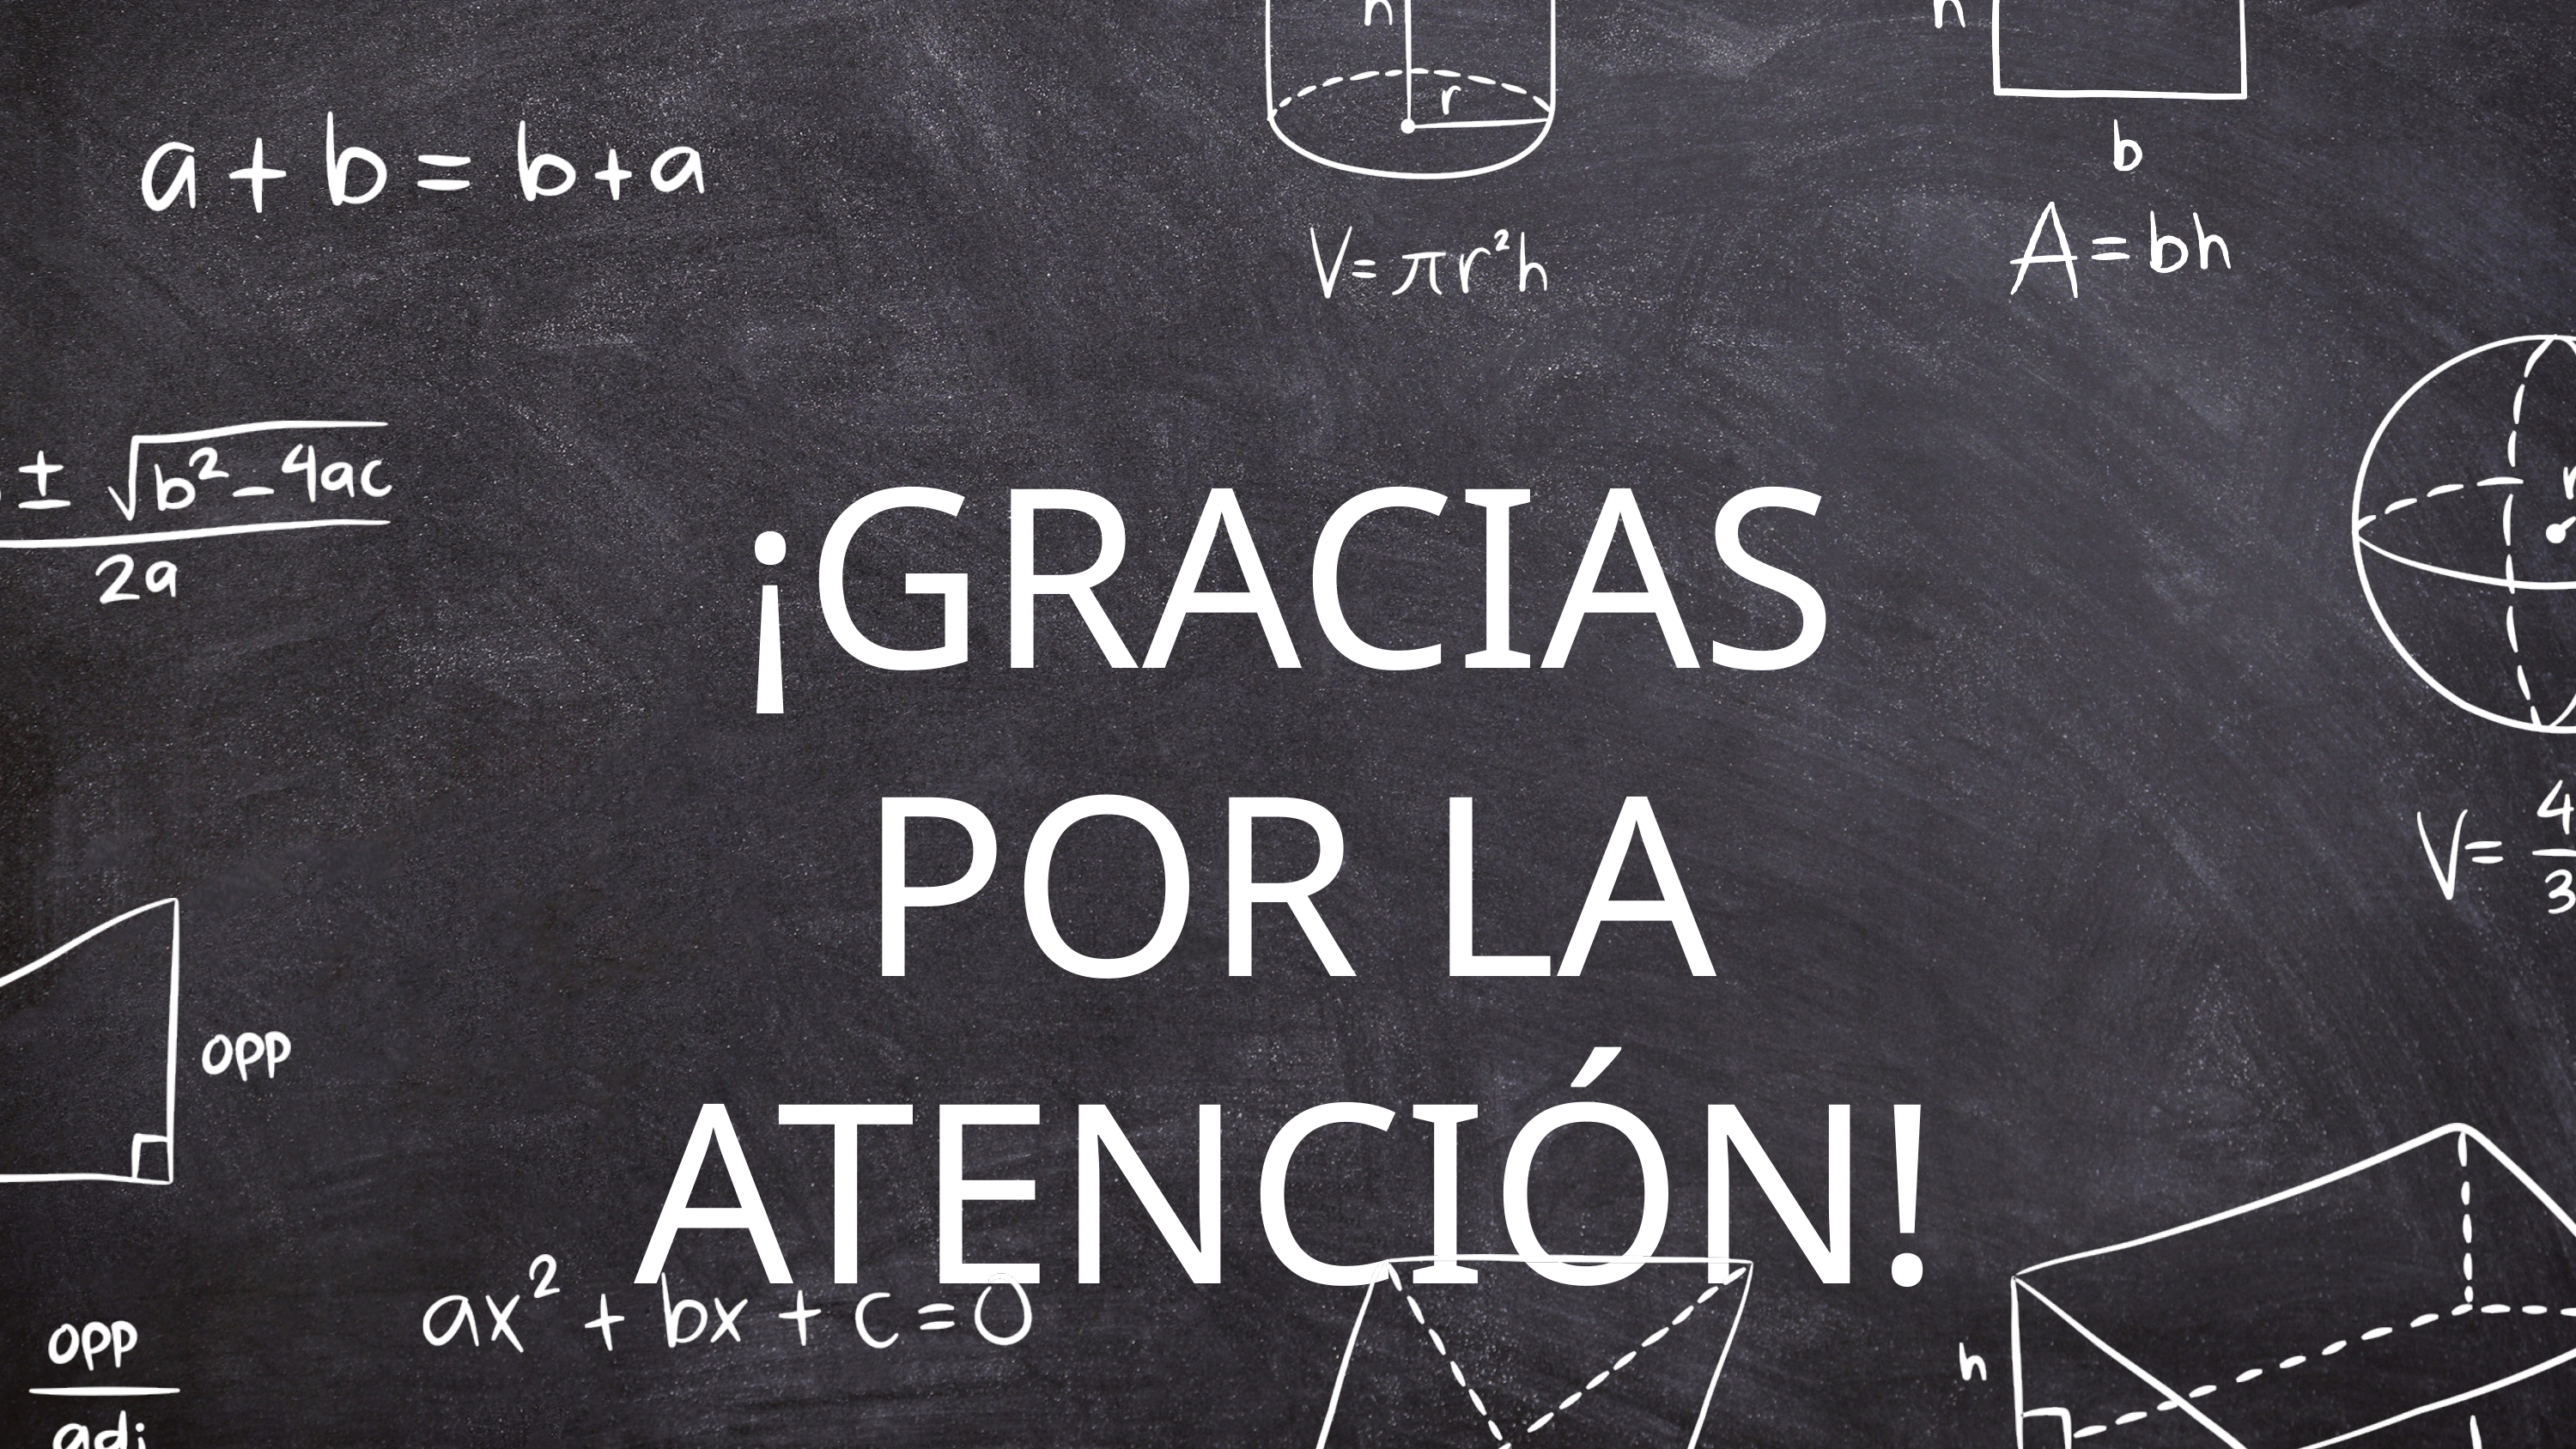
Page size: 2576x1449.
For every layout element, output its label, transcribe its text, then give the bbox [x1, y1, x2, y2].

text_box [2351, 334, 2576, 914]
text_box [0, 898, 291, 1449]
text_box ¡GRACIAS POR LA ATENCIÓN! [479, 409, 2097, 1335]
text_box [1959, 1123, 2576, 1449]
text_box [422, 1254, 1033, 1354]
text_box [1264, 0, 1556, 300]
text_box [0, 421, 393, 604]
text_box [1264, 1254, 1754, 1449]
text_box [0, 0, 2576, 1449]
text_box [141, 110, 705, 215]
text_box [1927, 0, 2247, 299]
